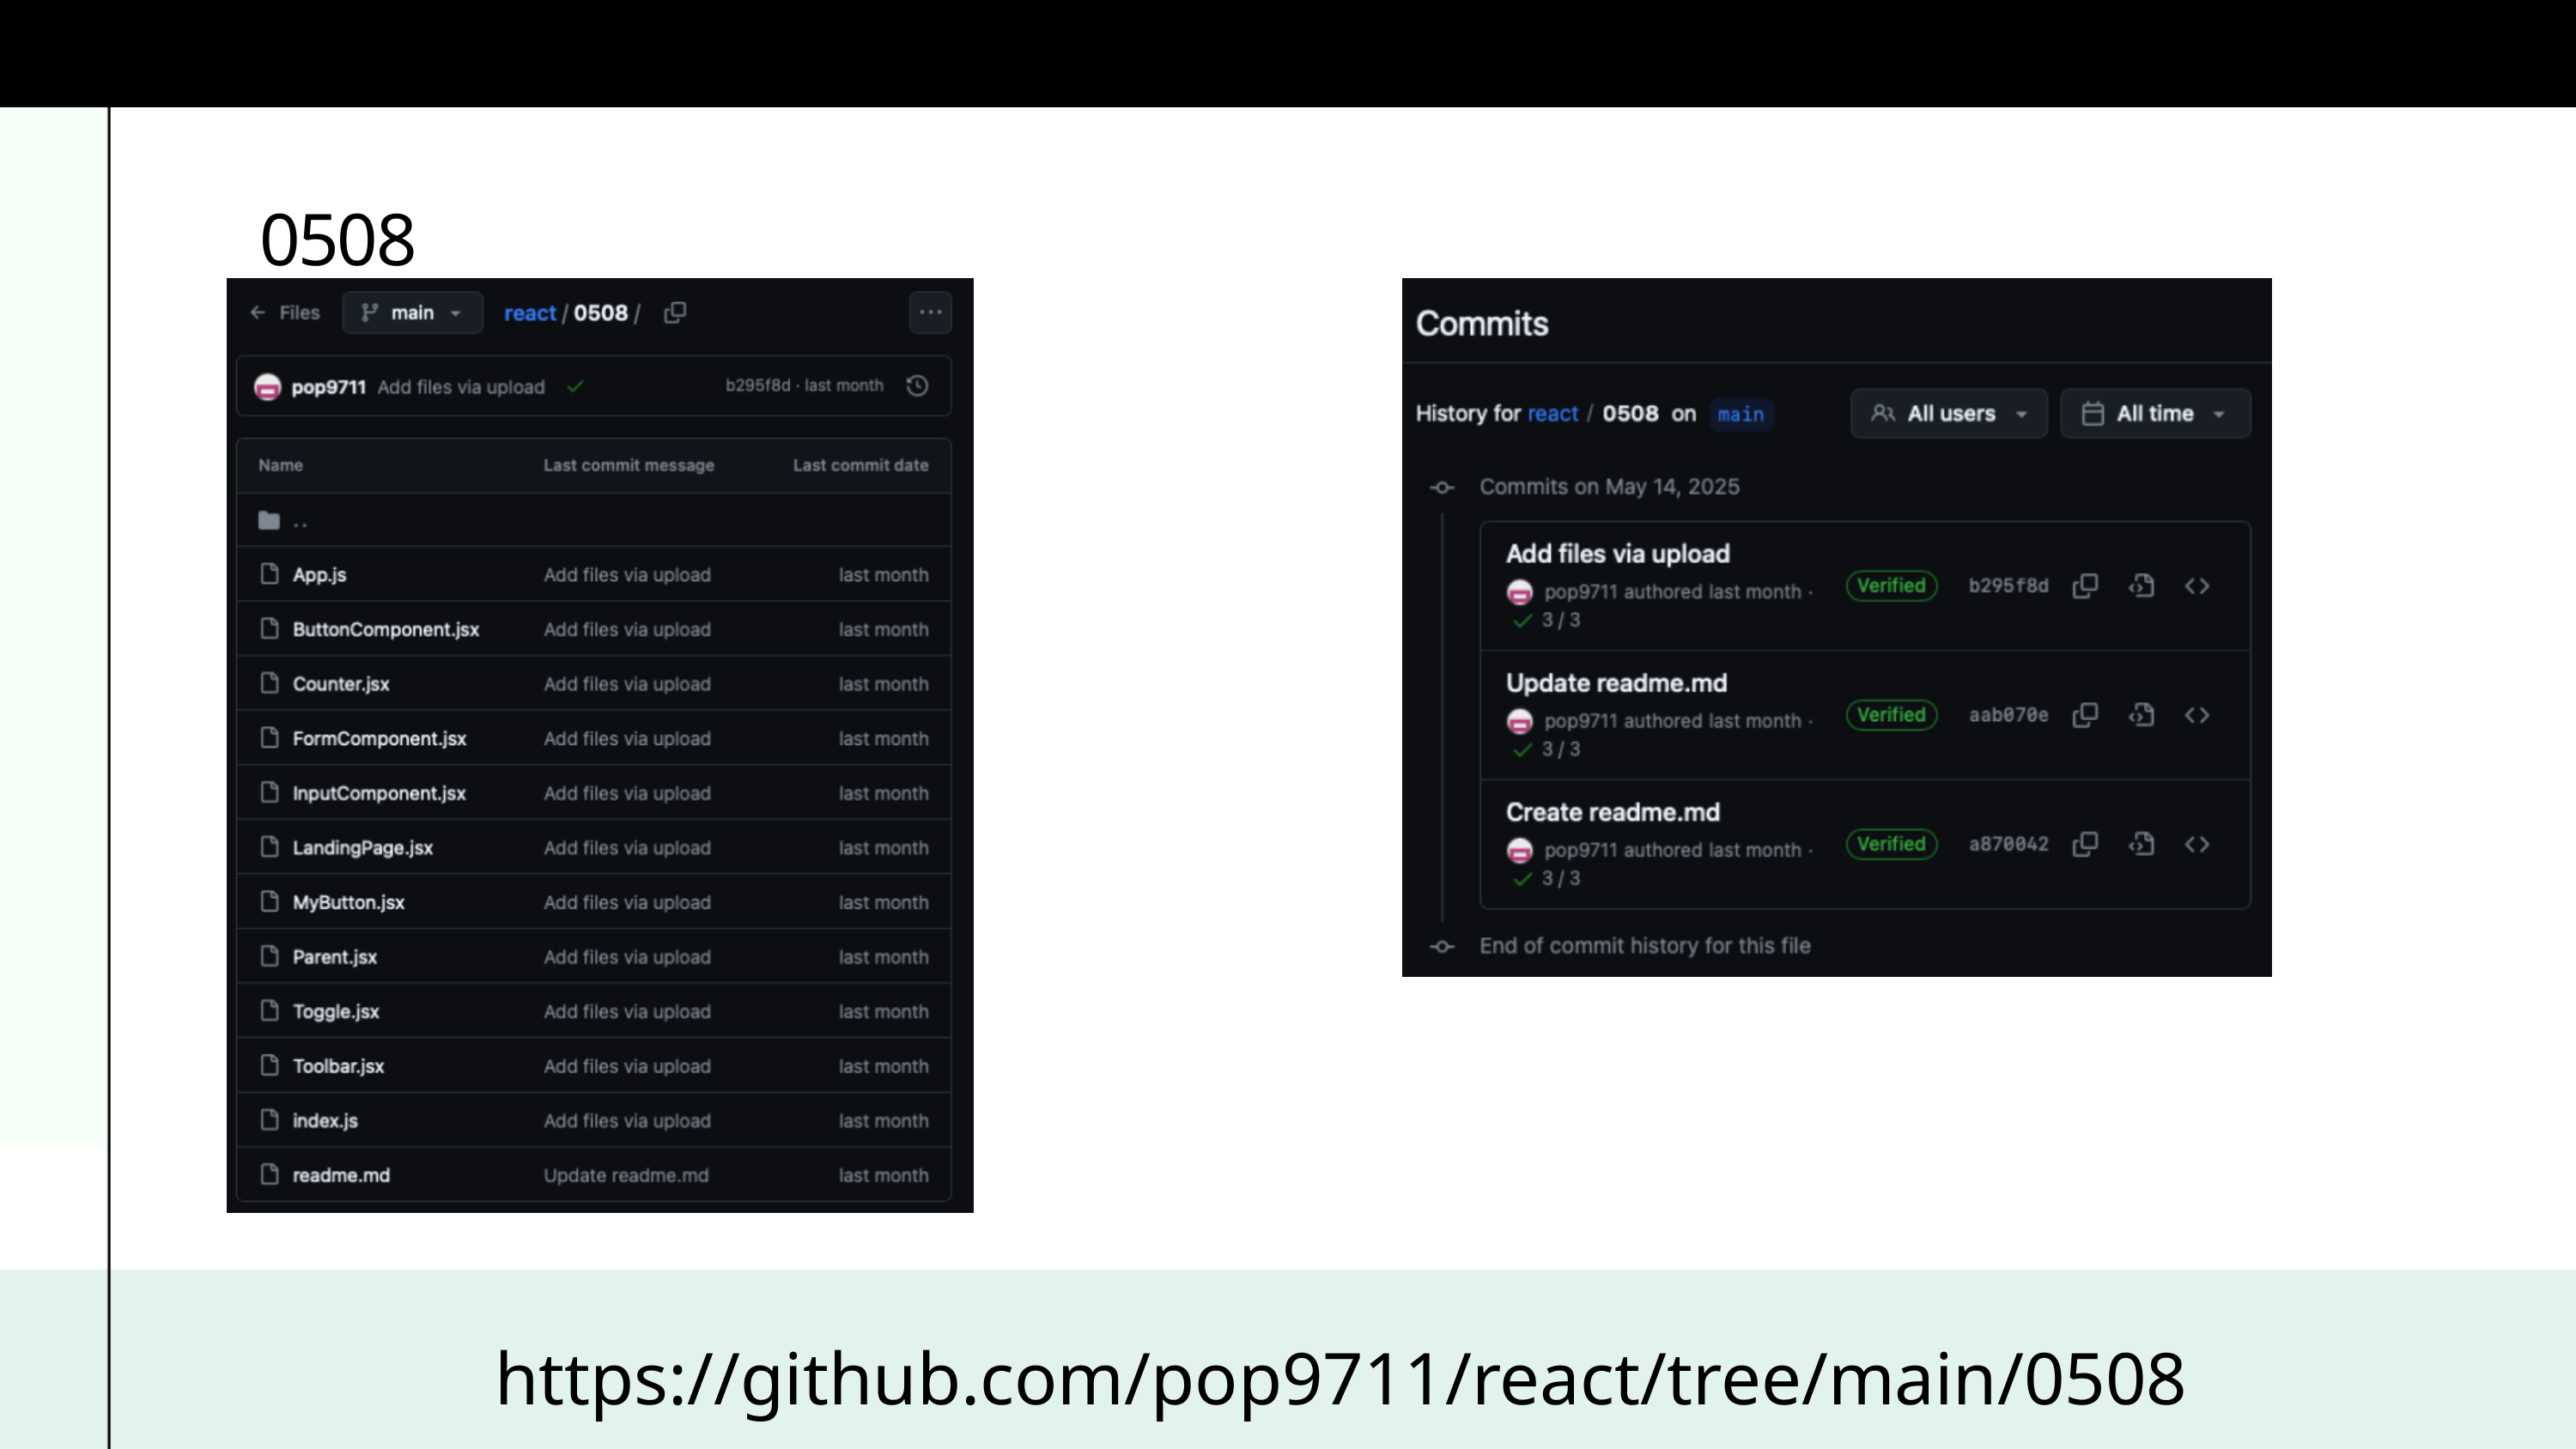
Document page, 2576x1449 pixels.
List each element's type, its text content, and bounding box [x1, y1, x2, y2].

picture [1402, 278, 2273, 977]
text_box 0508 [259, 175, 1303, 274]
picture [0, 0, 2576, 1449]
